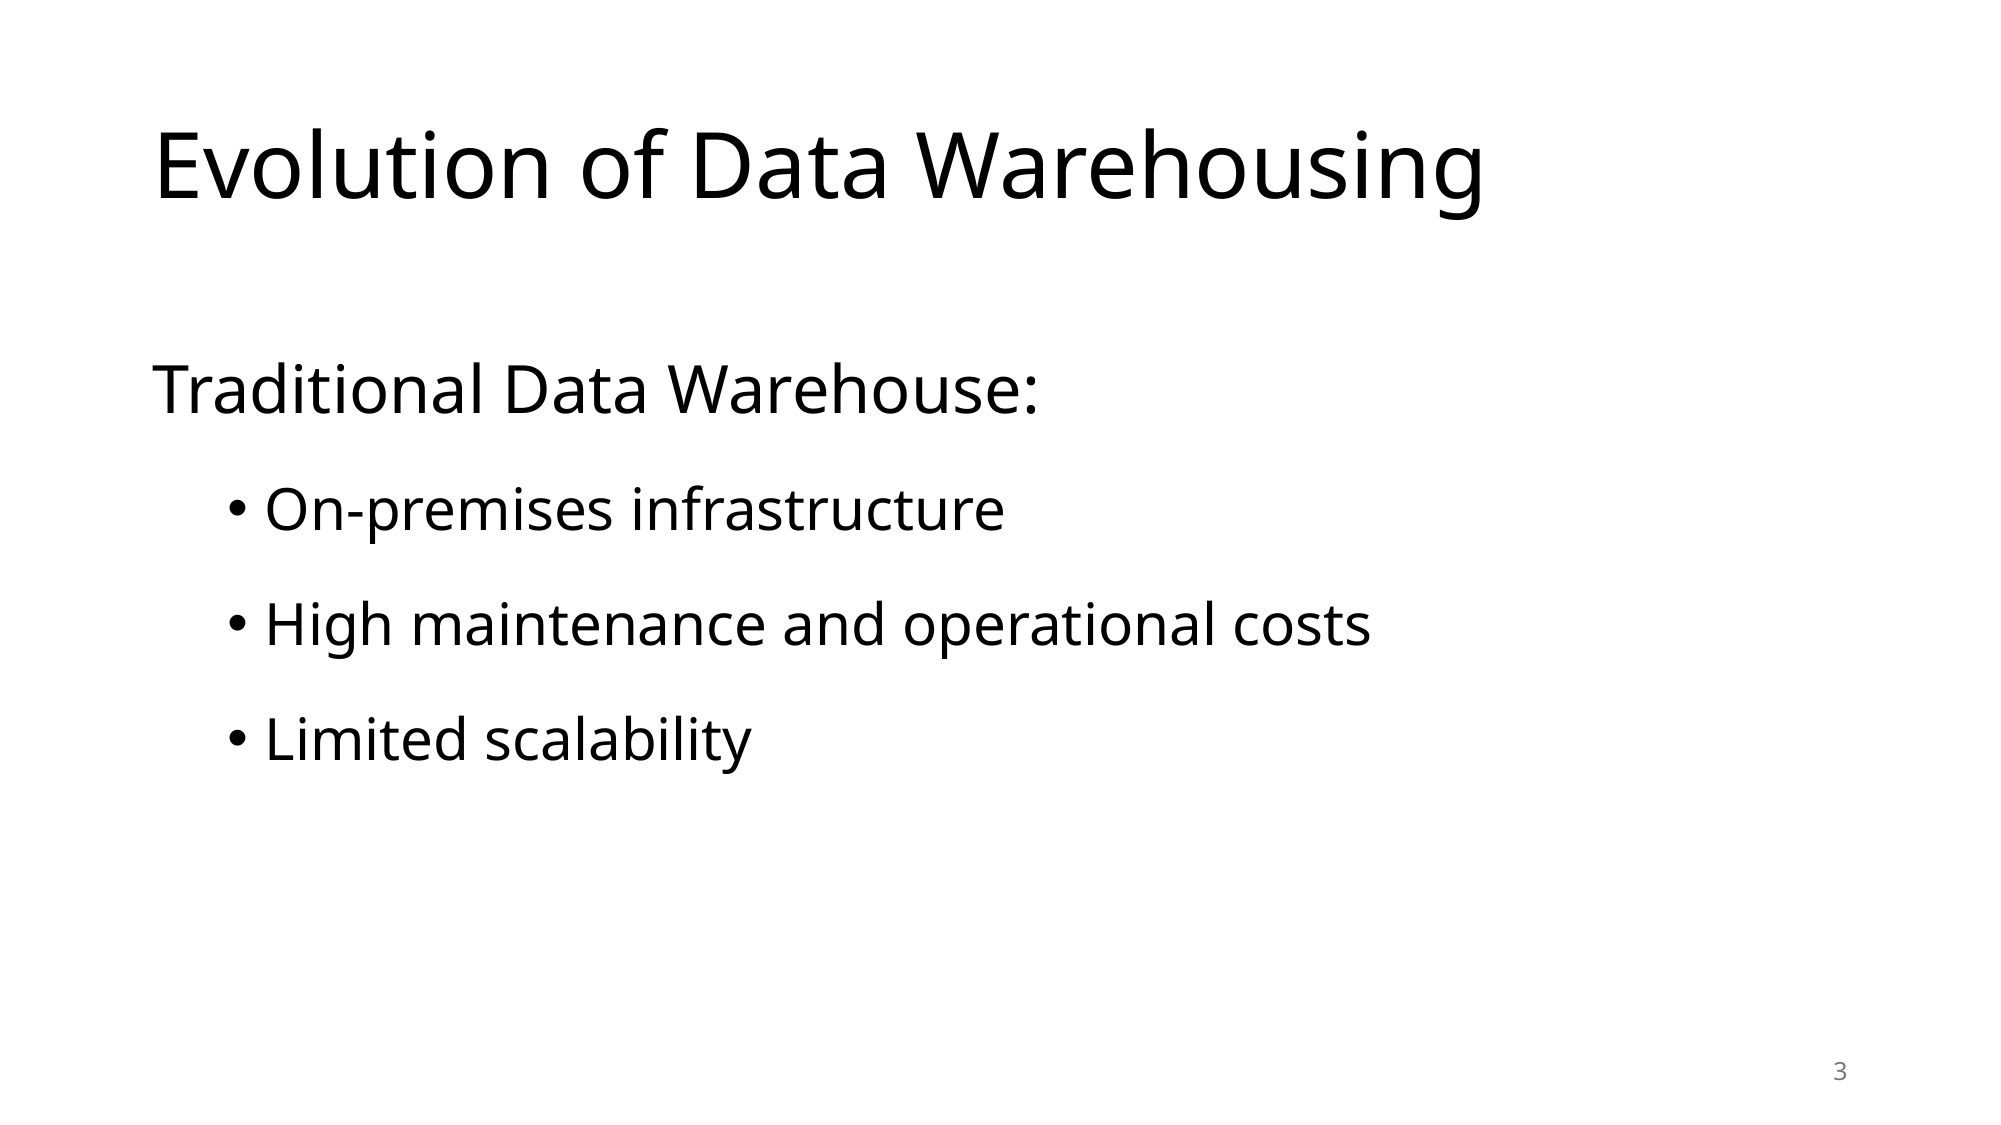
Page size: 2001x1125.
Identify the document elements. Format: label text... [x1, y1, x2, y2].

slide_number 3 [1412, 1042, 1863, 1103]
list Traditional Data Warehouse: On-premises infrastructure High maintenance and operational costs Limited scalability [137, 299, 1863, 1014]
title Evolution of Data Warehousing [137, 59, 1863, 278]
